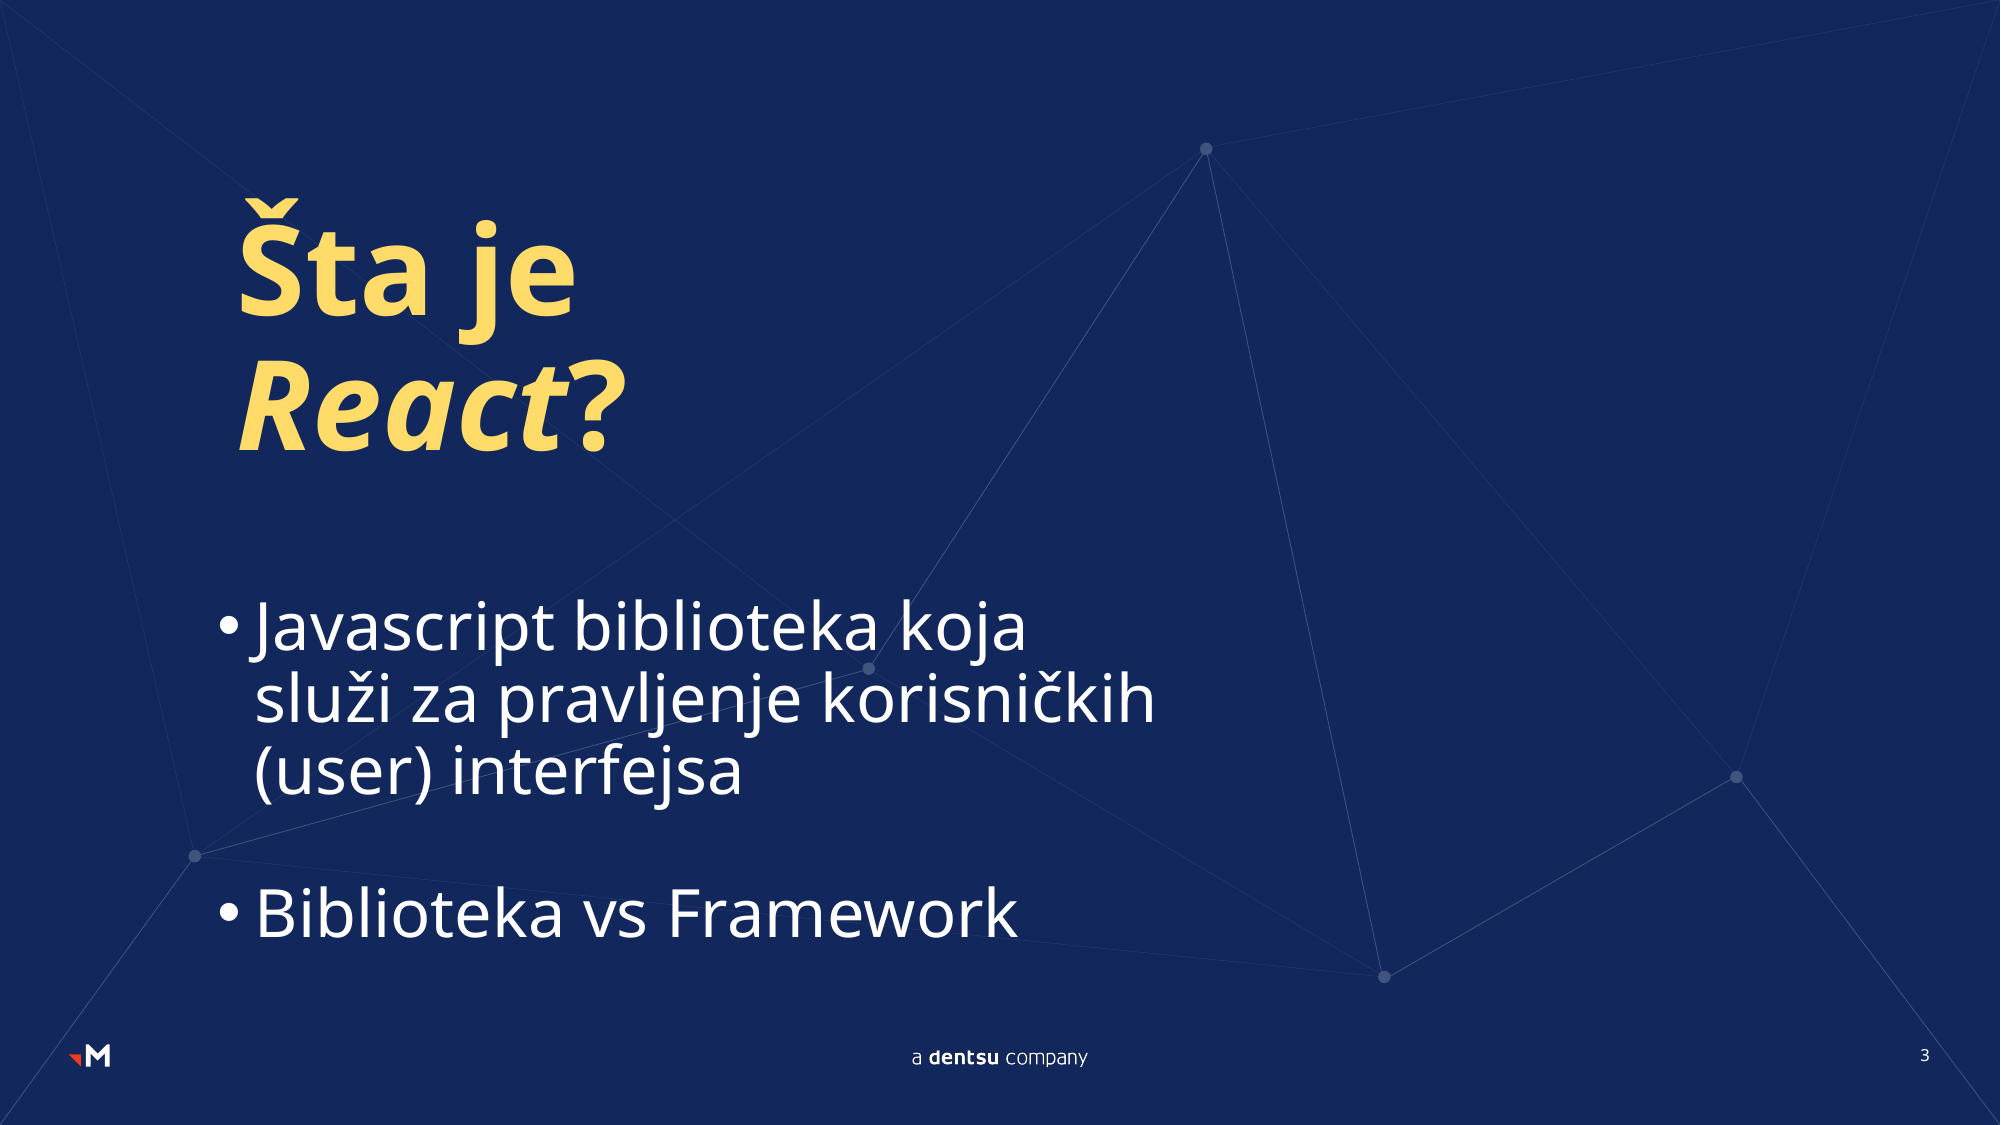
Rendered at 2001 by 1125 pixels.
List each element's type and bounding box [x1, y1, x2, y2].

text_box [0, 0, 2000, 1125]
